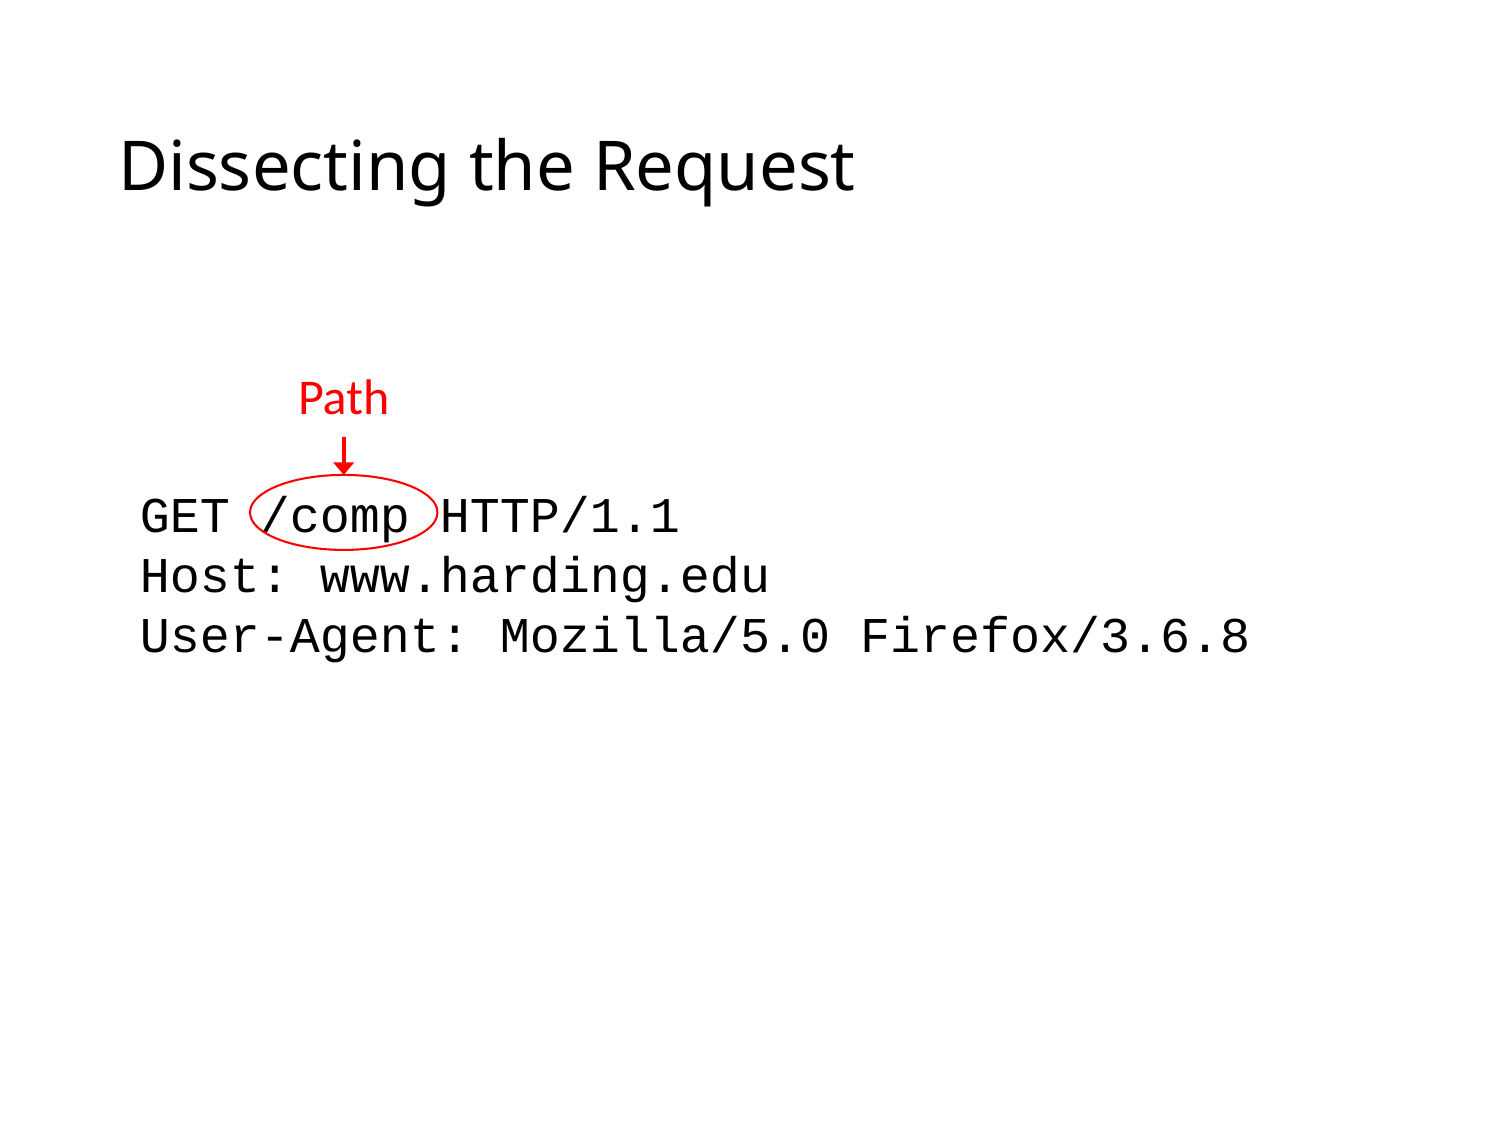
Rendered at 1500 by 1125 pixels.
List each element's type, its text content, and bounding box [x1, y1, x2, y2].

title Dissecting the Request [103, 59, 1397, 278]
text_box Path [199, 357, 488, 433]
text_box [248, 473, 439, 551]
text_box GET /comp HTTP/1.1 Host: www.harding.edu User-Agent: Mozilla/5.0 Firefox/3.6.8 [124, 474, 1388, 850]
